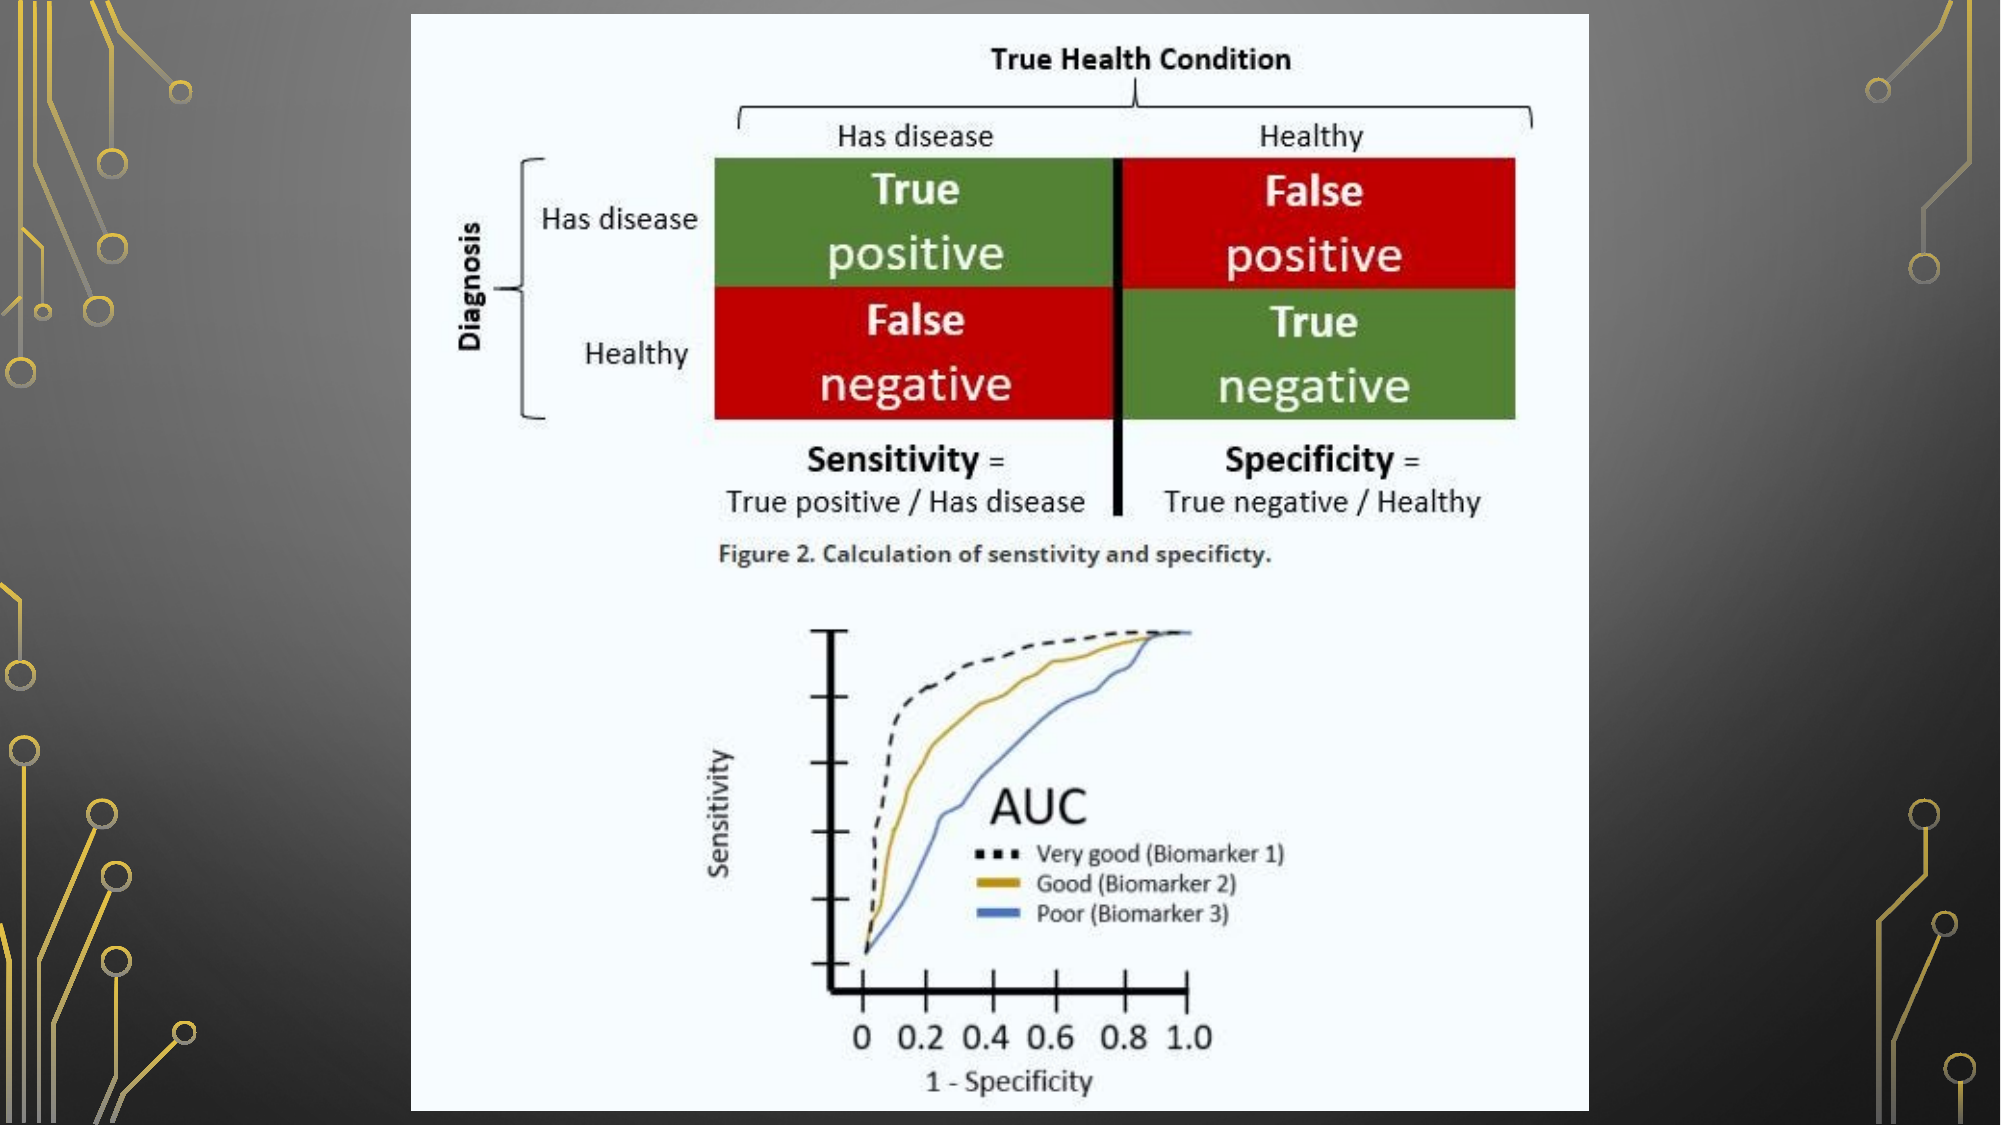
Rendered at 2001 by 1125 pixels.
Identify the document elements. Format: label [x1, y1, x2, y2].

picture [411, 14, 1589, 1111]
